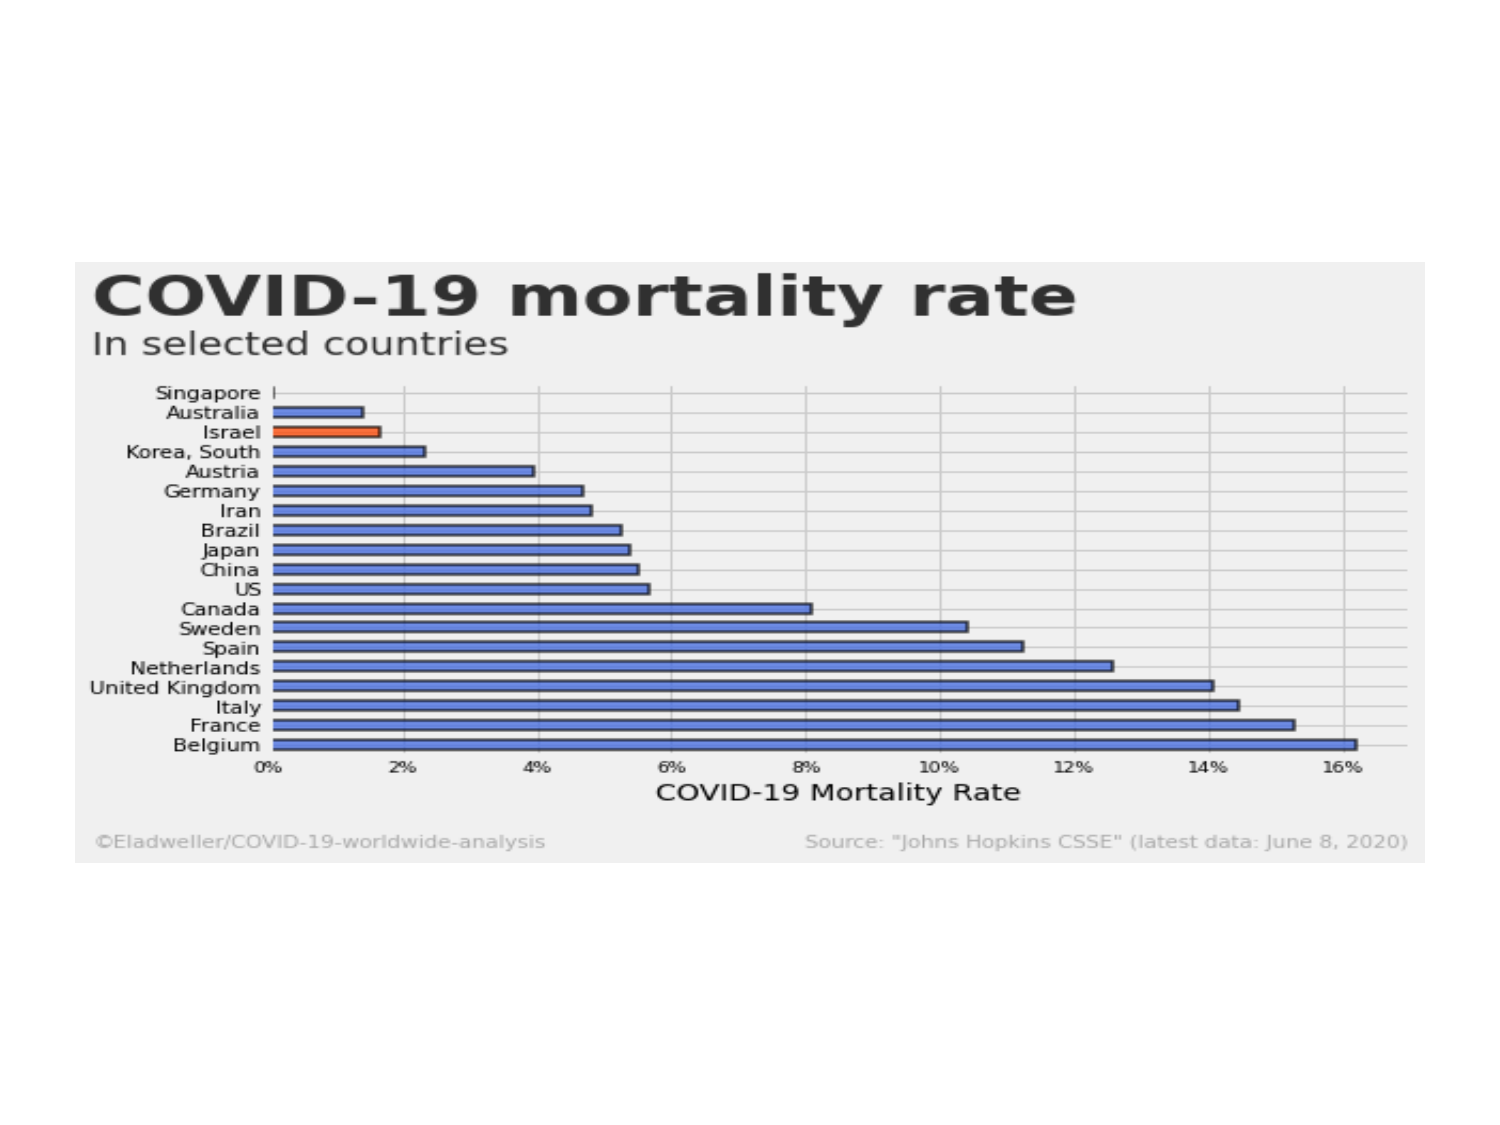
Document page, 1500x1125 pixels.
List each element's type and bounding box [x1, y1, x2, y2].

picture [74, 262, 1426, 863]
